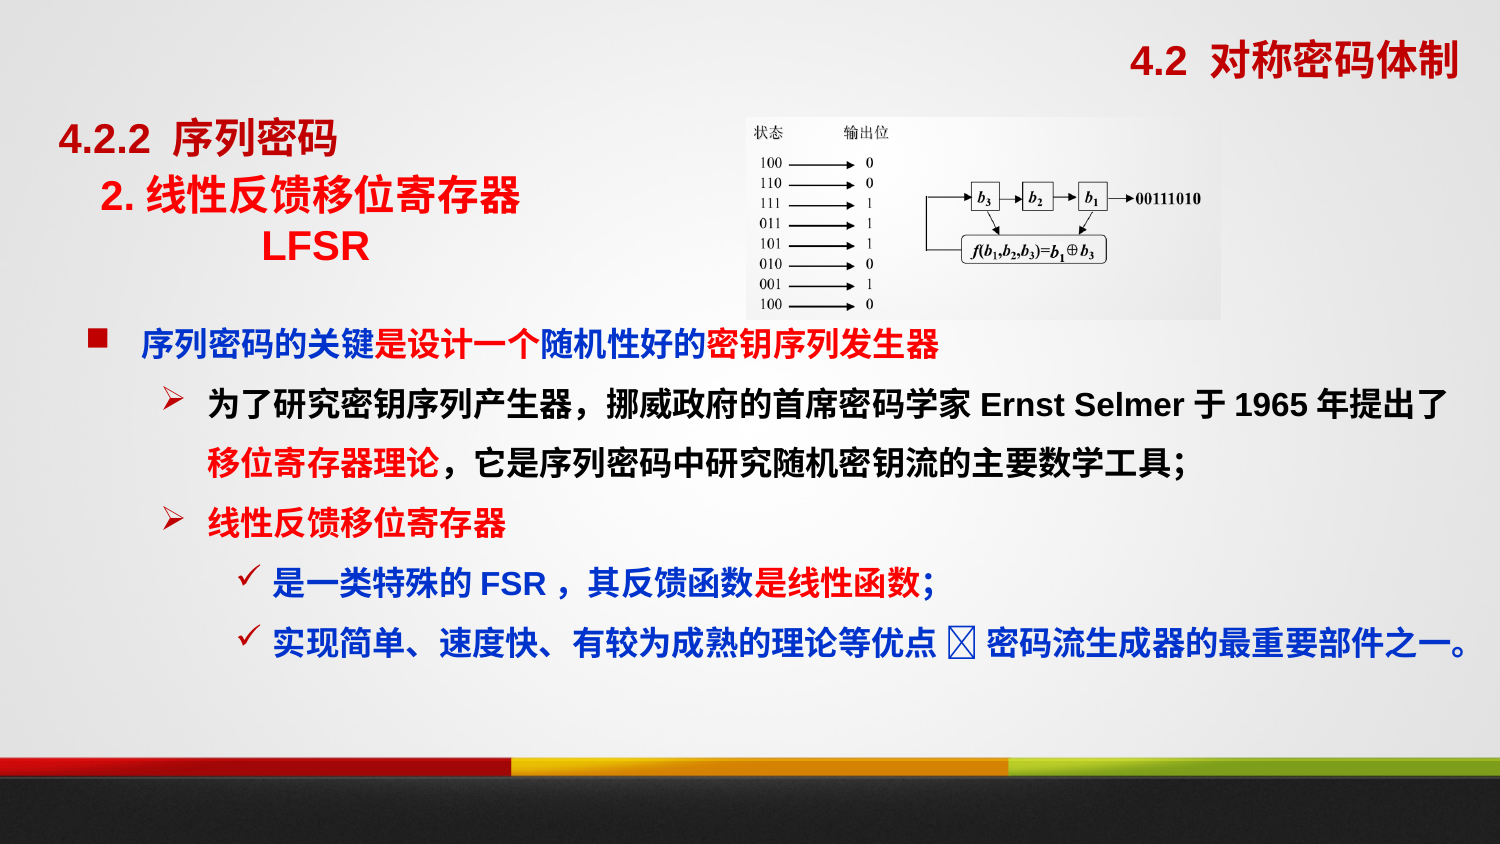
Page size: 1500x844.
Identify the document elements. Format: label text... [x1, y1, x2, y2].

text_box 4.2.2 序列密码 [35, 105, 364, 168]
text_box 4.2 对称密码体制 [1113, 23, 1477, 94]
picture [0, 0, 1500, 844]
title 2.线性反馈移位寄存器LFSR [34, 187, 597, 250]
list 序列密码的关键是设计一个随机性好的密钥序列发生器 为了研究密钥序列产生器，挪威政府的首席密码学家Ernst Selmer于1965年提出了移位寄存器理论，它是序列密码中研究随机密钥流的主要数学工具； 线性反馈移位寄存器 是一类特殊的FSR，其反馈函数是线性函数； 实现简单、速度快、有较为成熟的理论等优点  密码流生成器的最重要部件之一。 [70, 295, 1483, 754]
